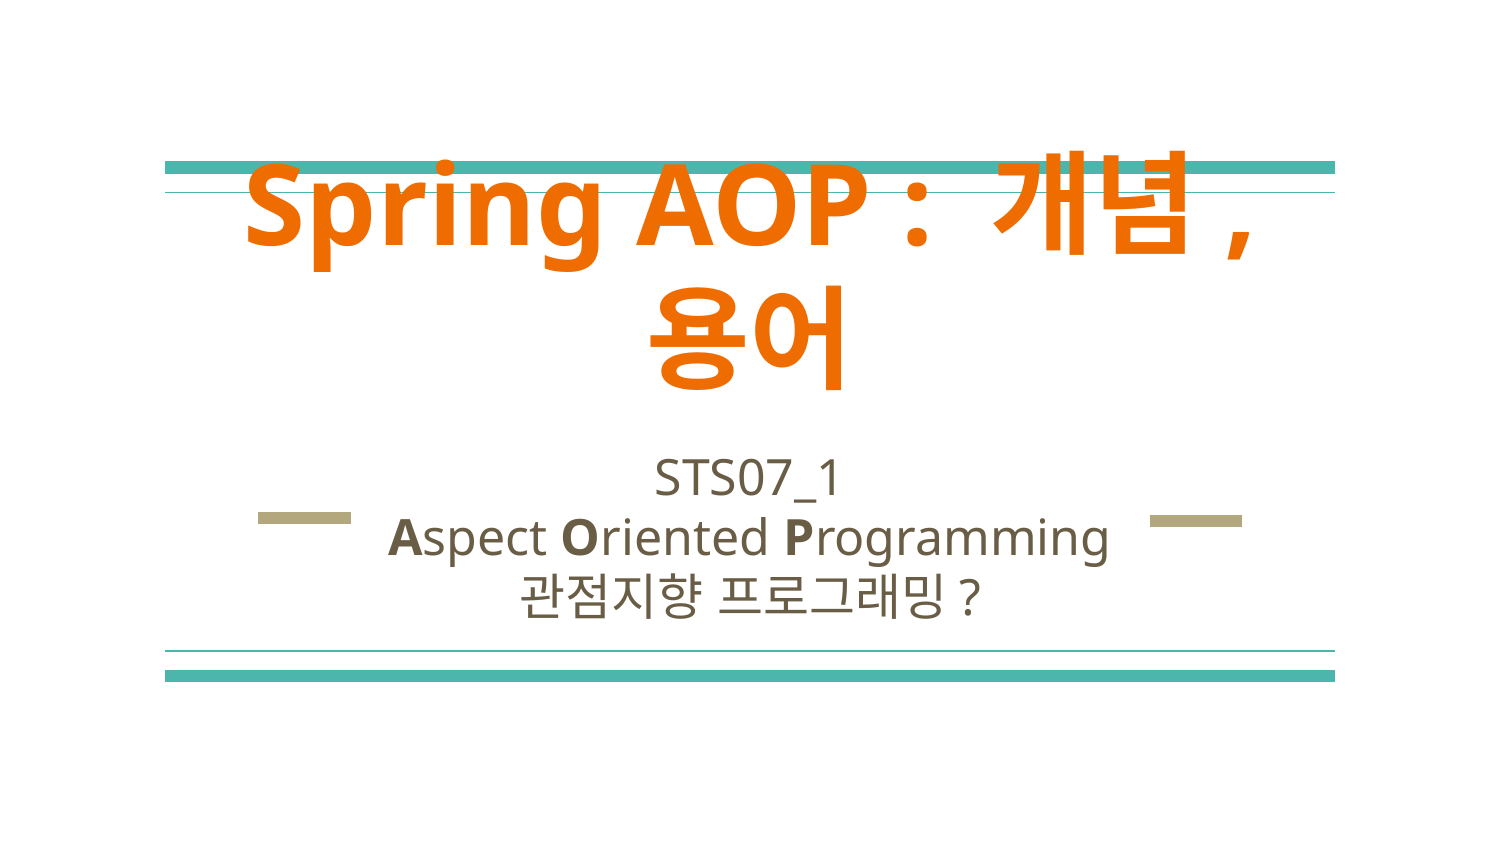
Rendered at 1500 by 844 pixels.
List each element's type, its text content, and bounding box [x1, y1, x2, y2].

subtitle STS07_1 Aspect Oriented Programming 관점지향 프로그래밍? [350, 430, 1150, 561]
title Spring AOP : 개념, 용어 [164, 249, 1336, 418]
